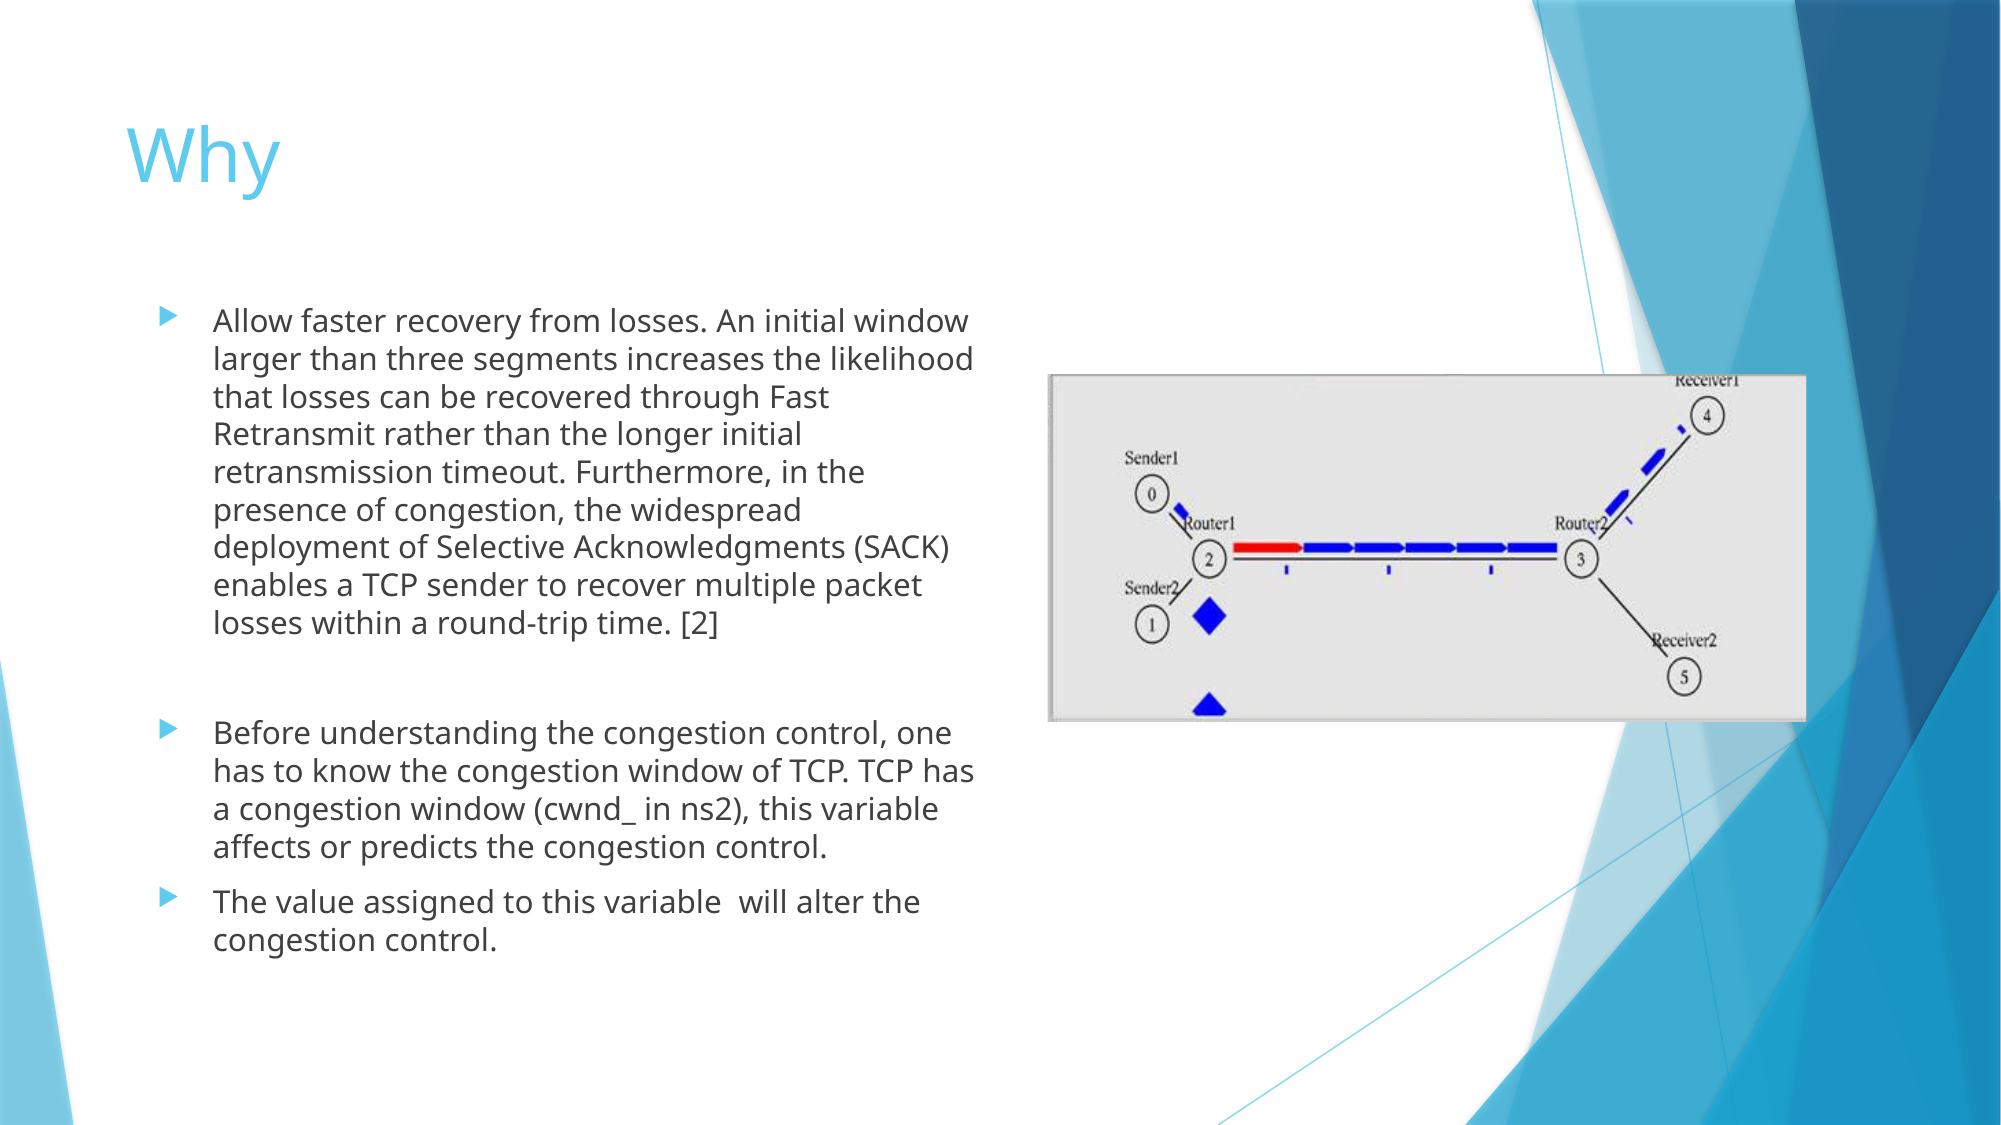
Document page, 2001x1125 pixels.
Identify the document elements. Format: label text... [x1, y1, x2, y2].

list Allow faster recovery from losses. An initial window larger than three segments increases the likelihood that losses can be recovered through Fast Retransmit rather than the longer initial retransmission timeout. Furthermore, in the presence of congestion, the widespread deployment of Selective Acknowledgments (SACK) enables a TCP sender to recover multiple packet losses within a round-trip time. [2] Before understanding the congestion control, one has to know the congestion window of TCP. TCP has a congestion window (cwnd_ in ns2), this variable affects or predicts the congestion control. The value assigned to this variable will alter the congestion control. [142, 238, 993, 1016]
title Why [111, 99, 1522, 317]
picture [1047, 373, 1807, 723]
